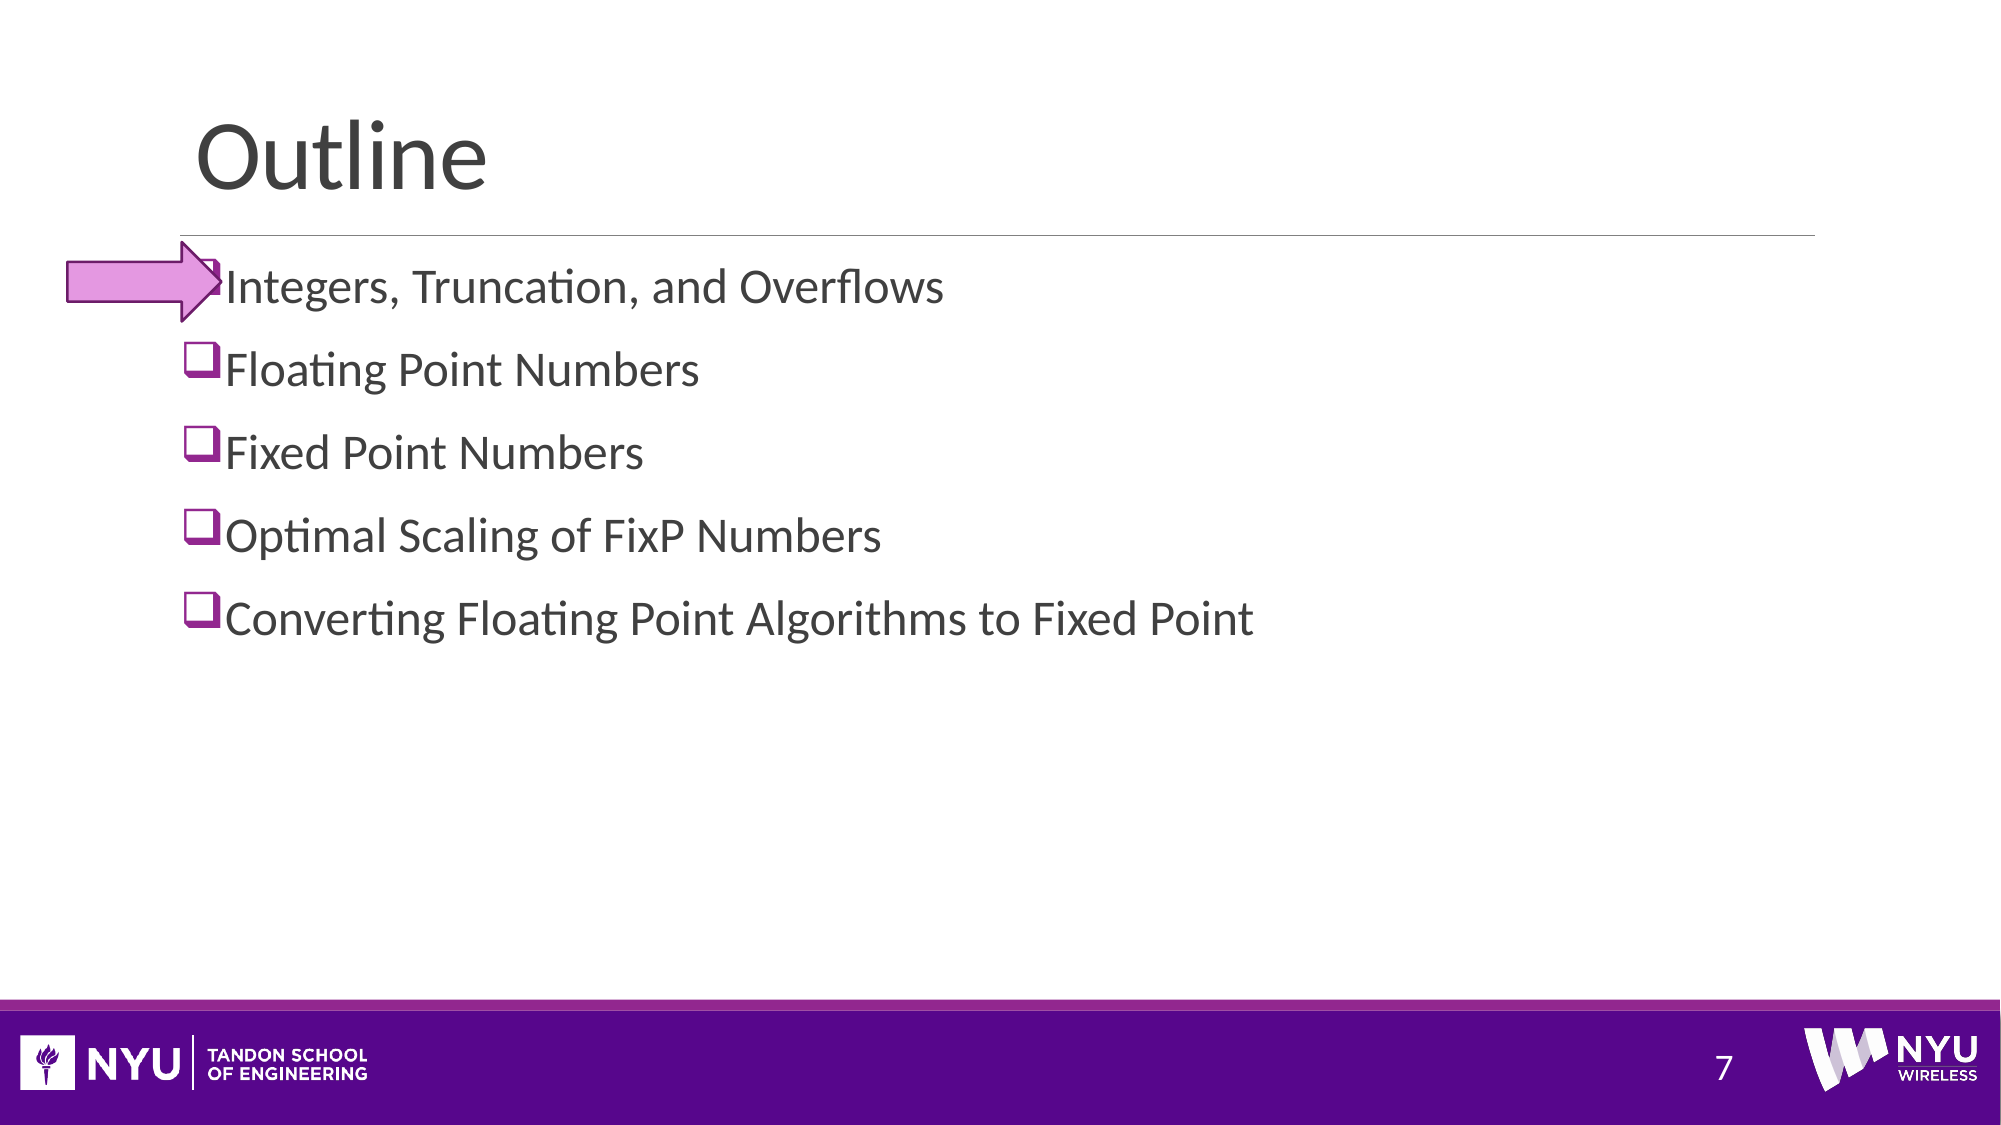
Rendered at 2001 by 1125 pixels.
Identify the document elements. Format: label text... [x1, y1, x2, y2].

text_box [66, 240, 223, 323]
title Outline [180, 47, 1830, 218]
list Integers, Truncation, and Overflows Floating Point Numbers Fixed Point Numbers Optimal Scaling of FixP Numbers Converting Floating Point Algorithms to Fixed Point [180, 252, 1830, 963]
slide_number 7 [1533, 1035, 1749, 1096]
